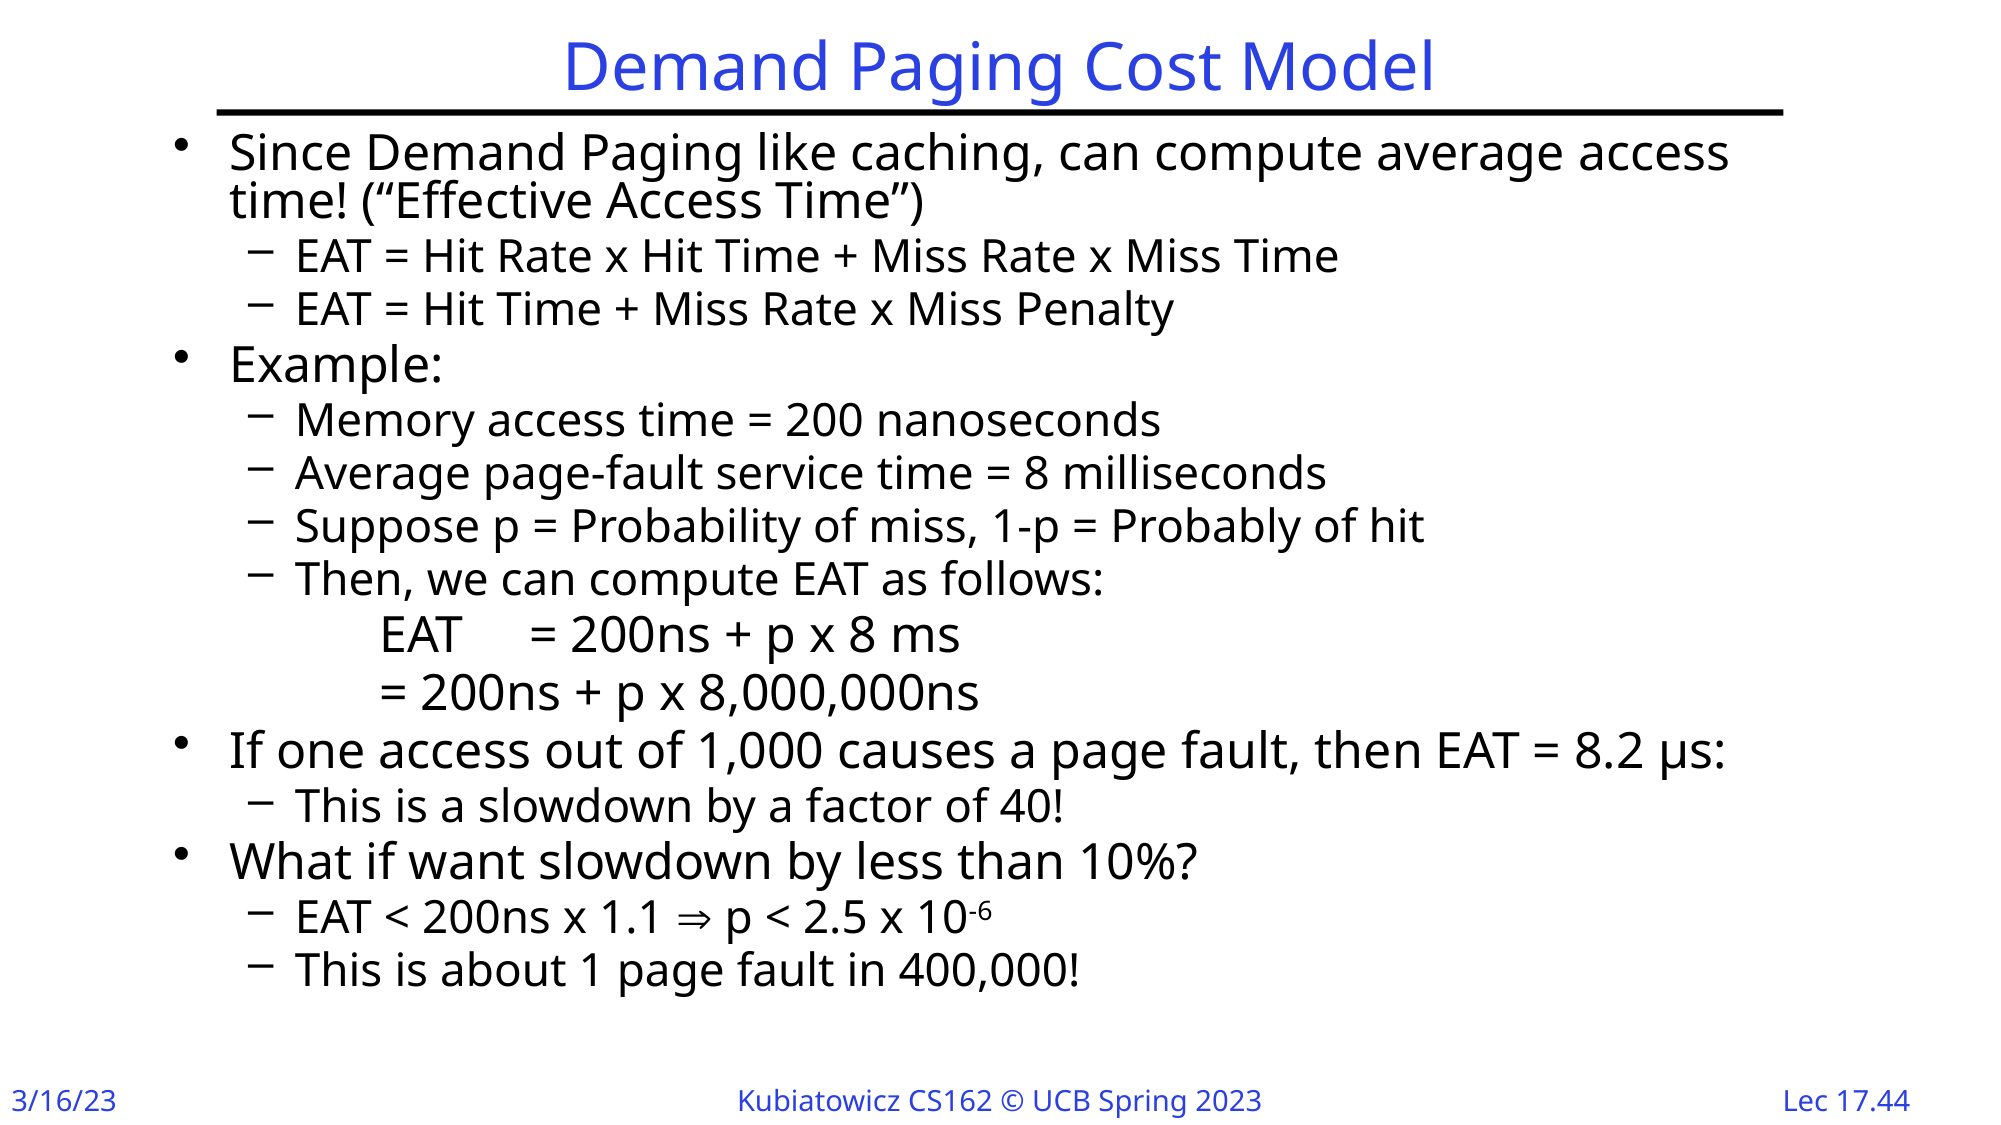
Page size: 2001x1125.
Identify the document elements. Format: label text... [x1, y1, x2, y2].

title Demand Paging Cost Model [216, 24, 1784, 113]
list Since Demand Paging like caching, can compute average access time! (“Effective Access Time”) EAT = Hit Rate x Hit Time + Miss Rate x Miss Time EAT = Hit Time + Miss Rate x Miss Penalty Example: Memory access time = 200 nanoseconds Average page-fault service time = 8 milliseconds Suppose p = Probability of miss, 1-p = Probably of hit Then, we can compute EAT as follows: EAT = 200ns + p x 8 ms = 200ns + p x 8,000,000ns If one access out of 1,000 causes a page fault, then EAT = 8.2 μs: This is a slowdown by a factor of 40! What if want slowdown by less than 10%? EAT < 200ns x 1.1  p < 2.5 x 10-6 This is about 1 page fault in 400,000! [158, 125, 1825, 1075]
